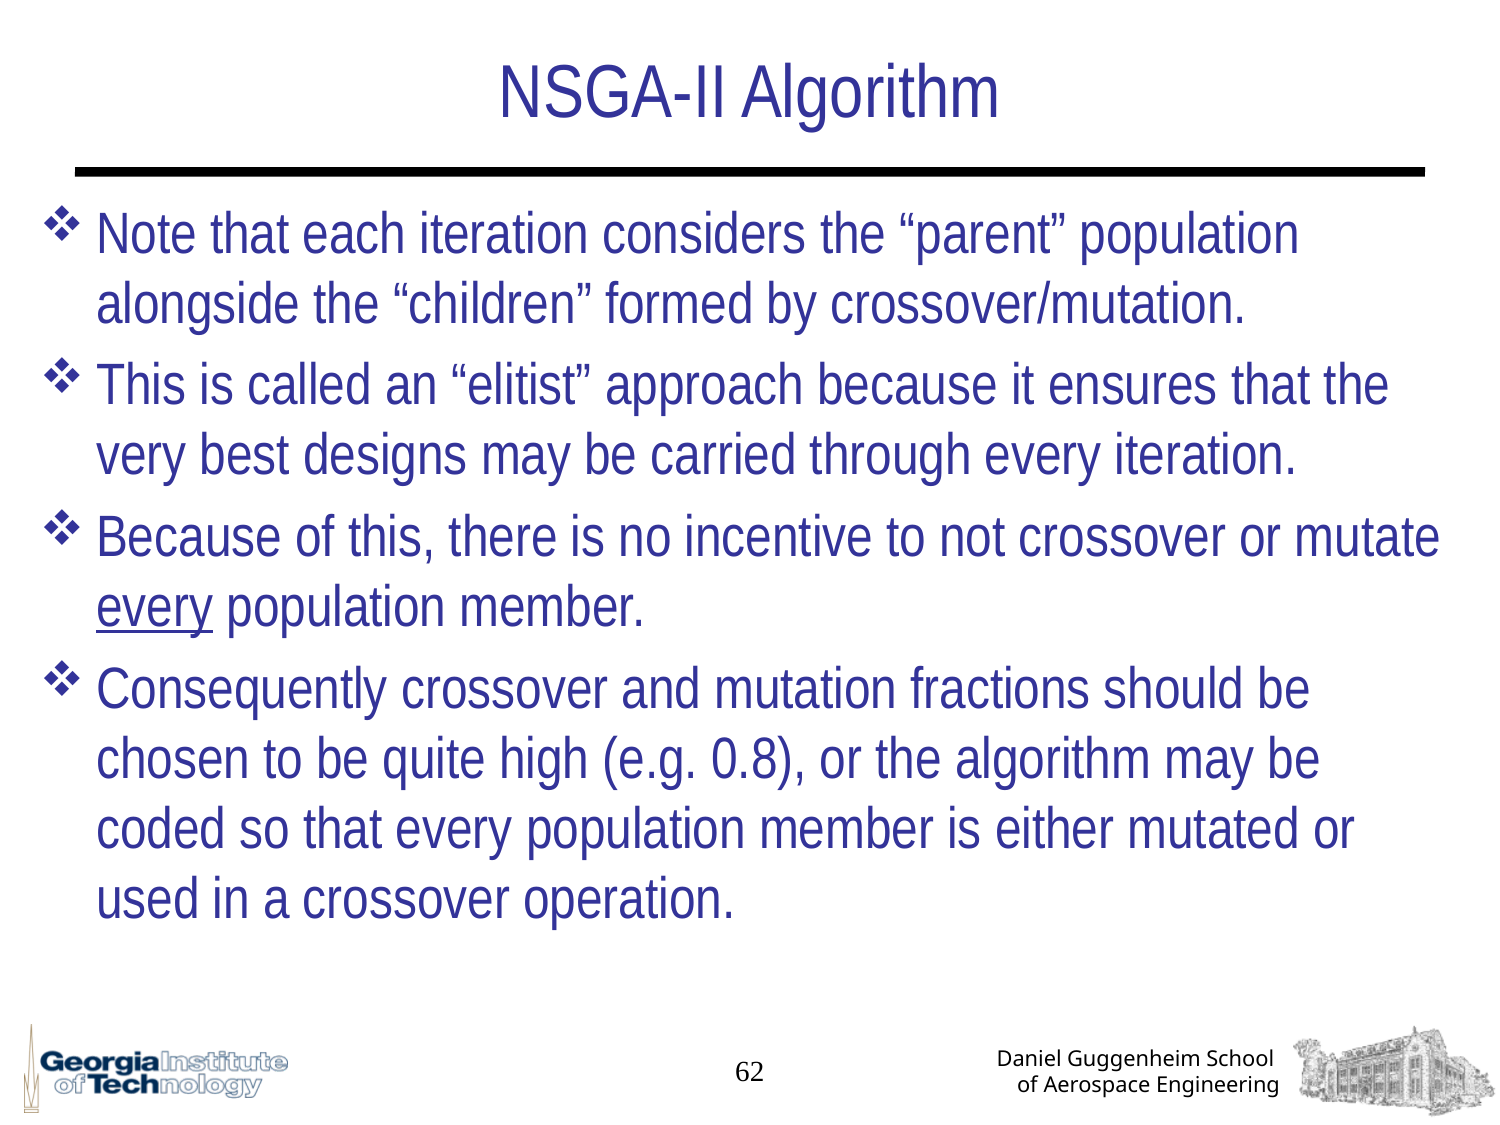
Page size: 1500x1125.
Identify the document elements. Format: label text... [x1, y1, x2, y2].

list Note that each iteration considers the “parent” population alongside the “children” formed by crossover/mutation. This is called an “elitist” approach because it ensures that the very best designs may be carried through every iteration. Because of this, there is no incentive to not crossover or mutate every population member. Consequently crossover and mutation fractions should be chosen to be quite high (e.g. 0.8), or the algorithm may be coded so that every population member is either mutated or used in a crossover operation. [24, 187, 1476, 1001]
picture [1287, 1021, 1499, 1121]
title NSGA-II Algorithm [24, 12, 1476, 163]
picture [24, 1024, 288, 1113]
